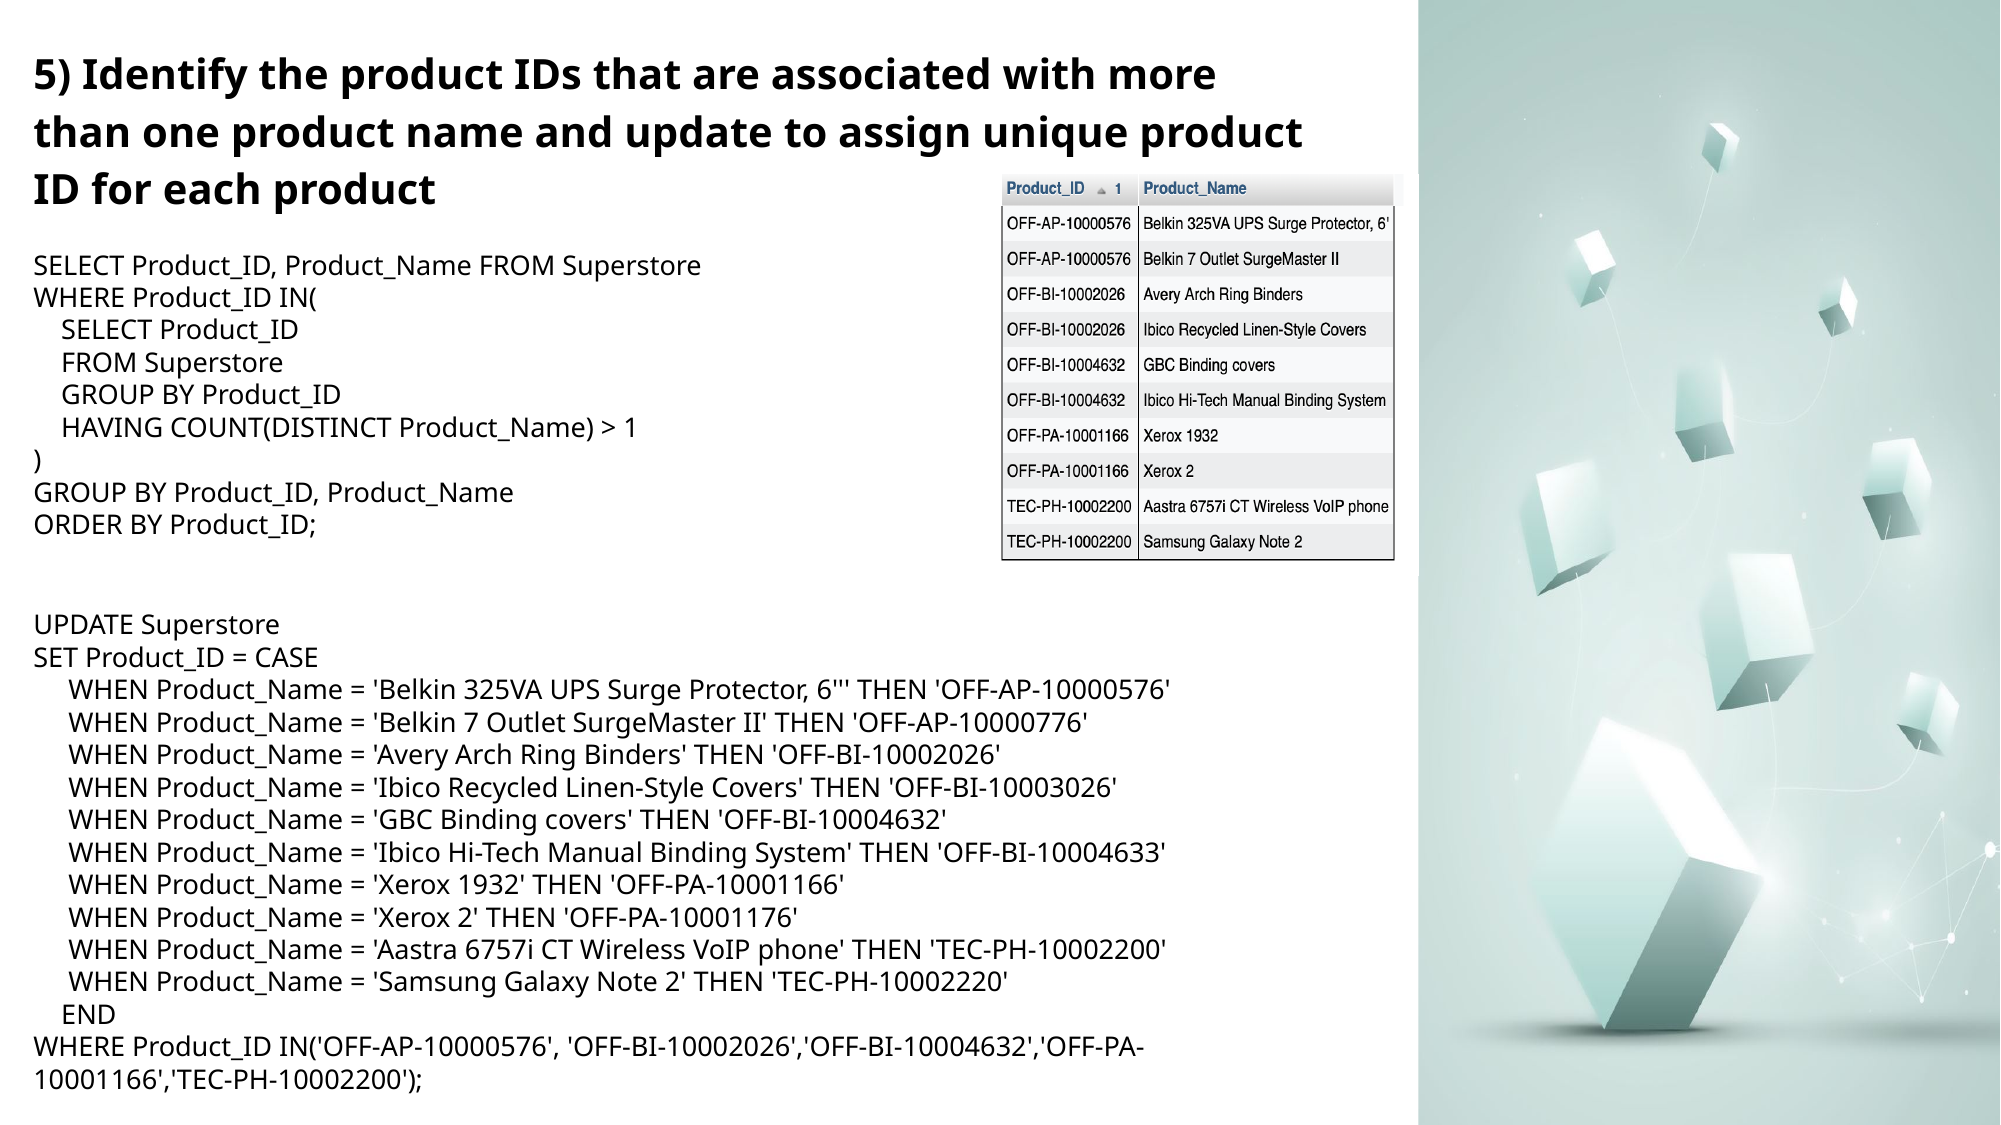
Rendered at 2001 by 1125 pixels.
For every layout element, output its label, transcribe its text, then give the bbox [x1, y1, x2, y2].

text_box 5) Identify the product IDs that are associated with more than one product name and update to assign unique product ID for each product SELECT Product_ID, Product_Name FROM Superstore WHERE Product_ID IN( SELECT Product_ID FROM Superstore GROUP BY Product_ID HAVING COUNT(DISTINCT Product_Name) > 1 ) GROUP BY Product_ID, Product_Name ORDER BY Product_ID; UPDATE Superstore SET Product_ID = CASE WHEN Product_Name = 'Belkin 325VA UPS Surge Protector, 6''' THEN 'OFF-AP-10000576' WHEN Product_Name = 'Belkin 7 Outlet SurgeMaster II' THEN 'OFF-AP-10000776' WHEN Product_Name = 'Avery Arch Ring Binders' THEN 'OFF-BI-10002026' WHEN Product_Name = 'Ibico Recycled Linen-Style Covers' THEN 'OFF-BI-10003026' WHEN Product_Name = 'GBC Binding covers' THEN 'OFF-BI-10004632' WHEN Product_Name = 'Ibico Hi-Tech Manual Binding System' THEN 'OFF-BI-10004633' WHEN Product_Name = 'Xerox 1932' THEN 'OFF-PA-10001166' WHEN Product_Name = 'Xerox 2' THEN 'OFF-PA-10001176' WHEN Product_Name = 'Aastra 6757i CT Wireless VoIP phone' THEN 'TEC-PH-10002200' WHEN Product_Name = 'Samsung Galaxy Note 2' THEN 'TEC-PH-10002220' END WHERE Product_ID IN('OFF-AP-10000576', 'OFF-BI-10002026','OFF-BI-10004632','OFF-PA-10001166','TEC-PH-10002200'); [18, 25, 1335, 1125]
picture [999, 0, 2000, 1125]
